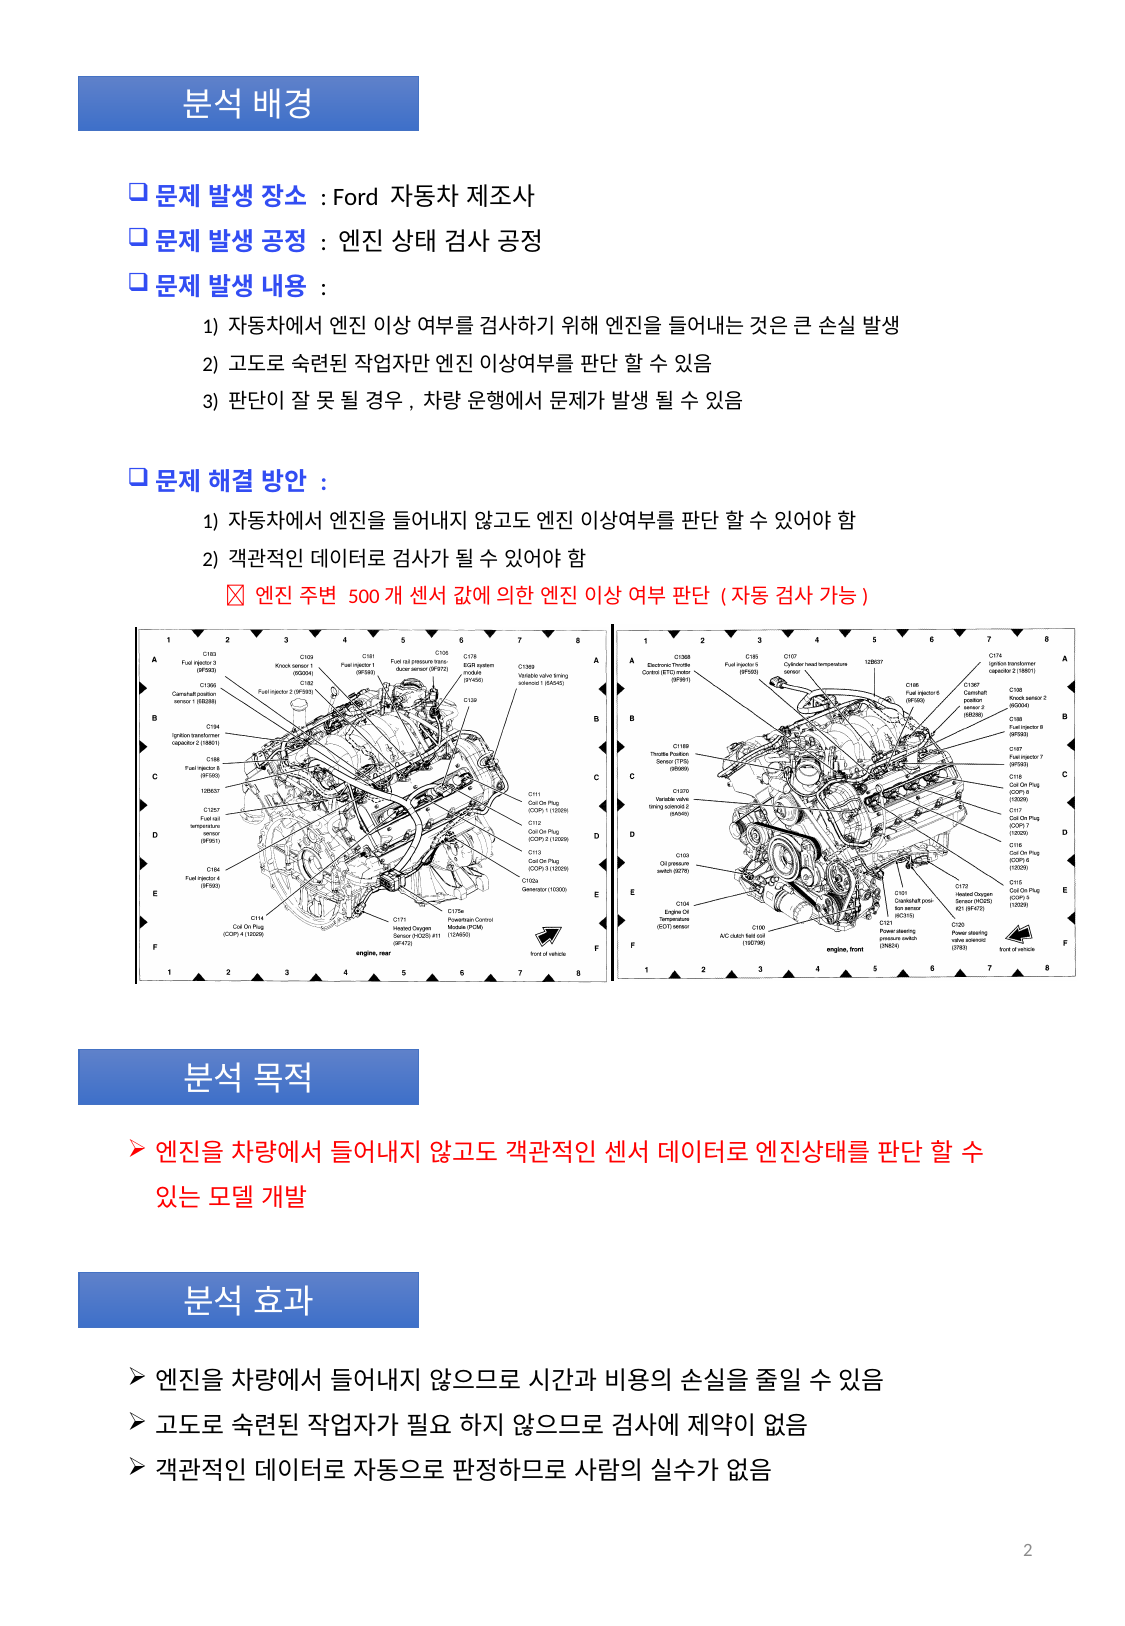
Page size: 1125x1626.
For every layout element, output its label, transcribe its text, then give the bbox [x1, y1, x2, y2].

text_box  엔진 주변 500개 센서 값에 의한 엔진 이상 여부 판단 (자동 검사 가능) [210, 574, 944, 615]
picture [135, 627, 609, 984]
text_box 엔진을 차량에서 들어내지 않으므로 시간과 비용의 손실을 줄일 수 있음 고도로 숙련된 작업자가 필요 하지 않으므로 검사에 제약이 없음 객관적인 데이터로 자동으로 판정하므로 사람의 실수가 없음 [112, 1342, 1007, 1492]
picture [611, 624, 1078, 981]
slide_number 1 [794, 1506, 1048, 1593]
text_box 엔진을 차량에서 들어내지 않고도 객관적인 센서 데이터로 엔진상태를 판단 할 수 있는 모델 개발 [112, 1114, 1007, 1219]
text_box 분석 효과 [78, 1272, 419, 1328]
text_box 분석 배경 [78, 76, 419, 131]
text_box 문제 발생 장소 : Ford 자동차 제조사 문제 발생 공정 : 엔진 상태 검사 공정 문제 발생 내용 : 1) 자동차에서 엔진 이상 여부를 검사하기 위해 엔진을 들어내는 것은 큰 손실 발생 2) 고도로 숙련된 작업자만 엔진 이상여부를 판단 할 수 있음 3) 판단이 잘 못 될 경우, 차량 운행에서 문제가 발생 될 수 있음 문제 해결 방안 : 1) 자동차에서 엔진을 들어내지 않고도 엔진 이상여부를 판단 할 수 있어야 함 2) 객관적인 데이터로 검사가 될 수 있어야 함 [112, 158, 1076, 578]
text_box 분석 목적 [78, 1049, 419, 1105]
